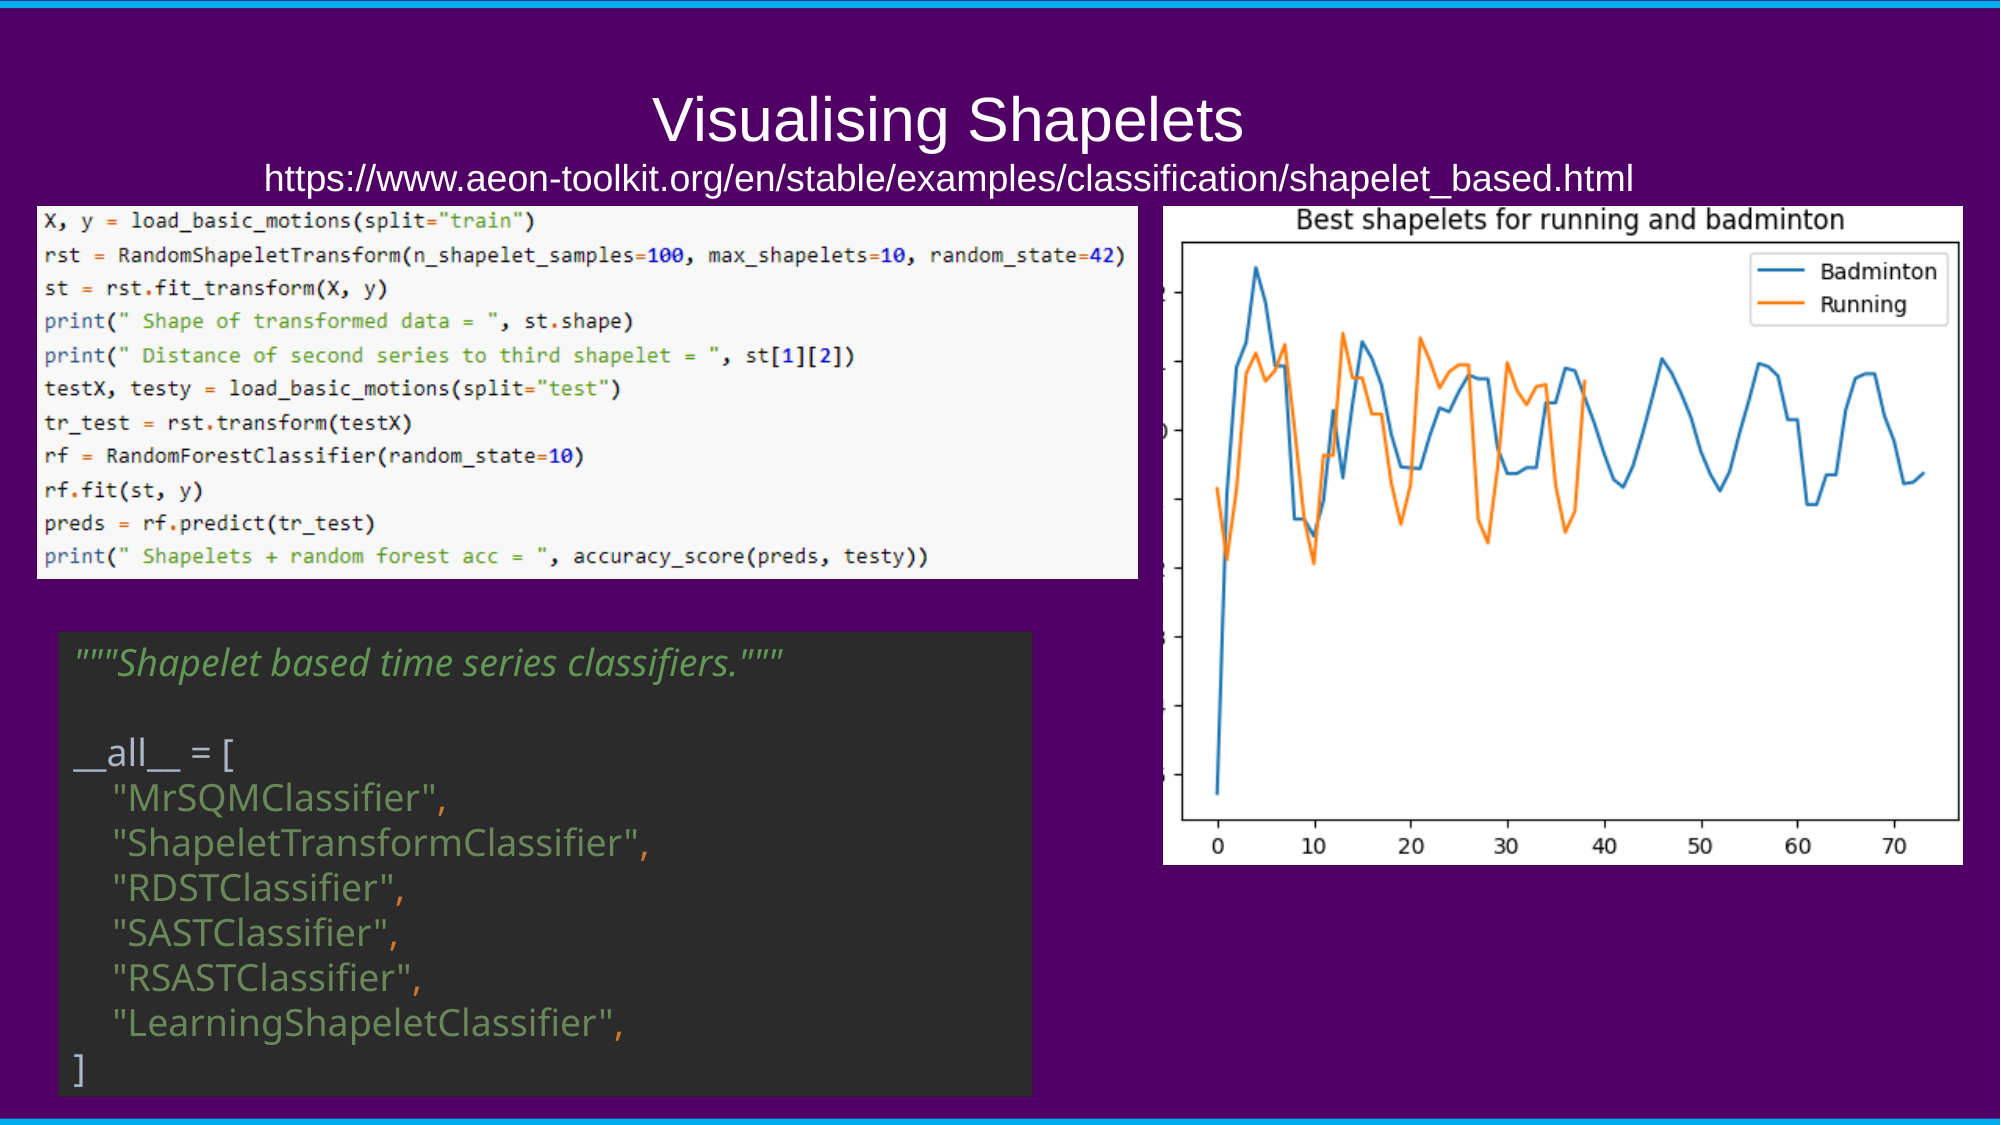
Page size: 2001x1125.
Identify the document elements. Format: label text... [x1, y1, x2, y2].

title Visualising Shapelets https://www.aeon-toolkit.org/en/stable/examples/classification/shapelet_based.html [126, 46, 1772, 231]
text_box """Shapelet based time series classifiers.""" __all__ = [ "MrSQMClassifier", "ShapeletTransformClassifier", "RDSTClassifier", "SASTClassifier", "RSASTClassifier", "LearningShapeletClassifier", ] [58, 631, 1033, 1097]
picture [37, 205, 1139, 579]
picture [1163, 206, 1963, 865]
